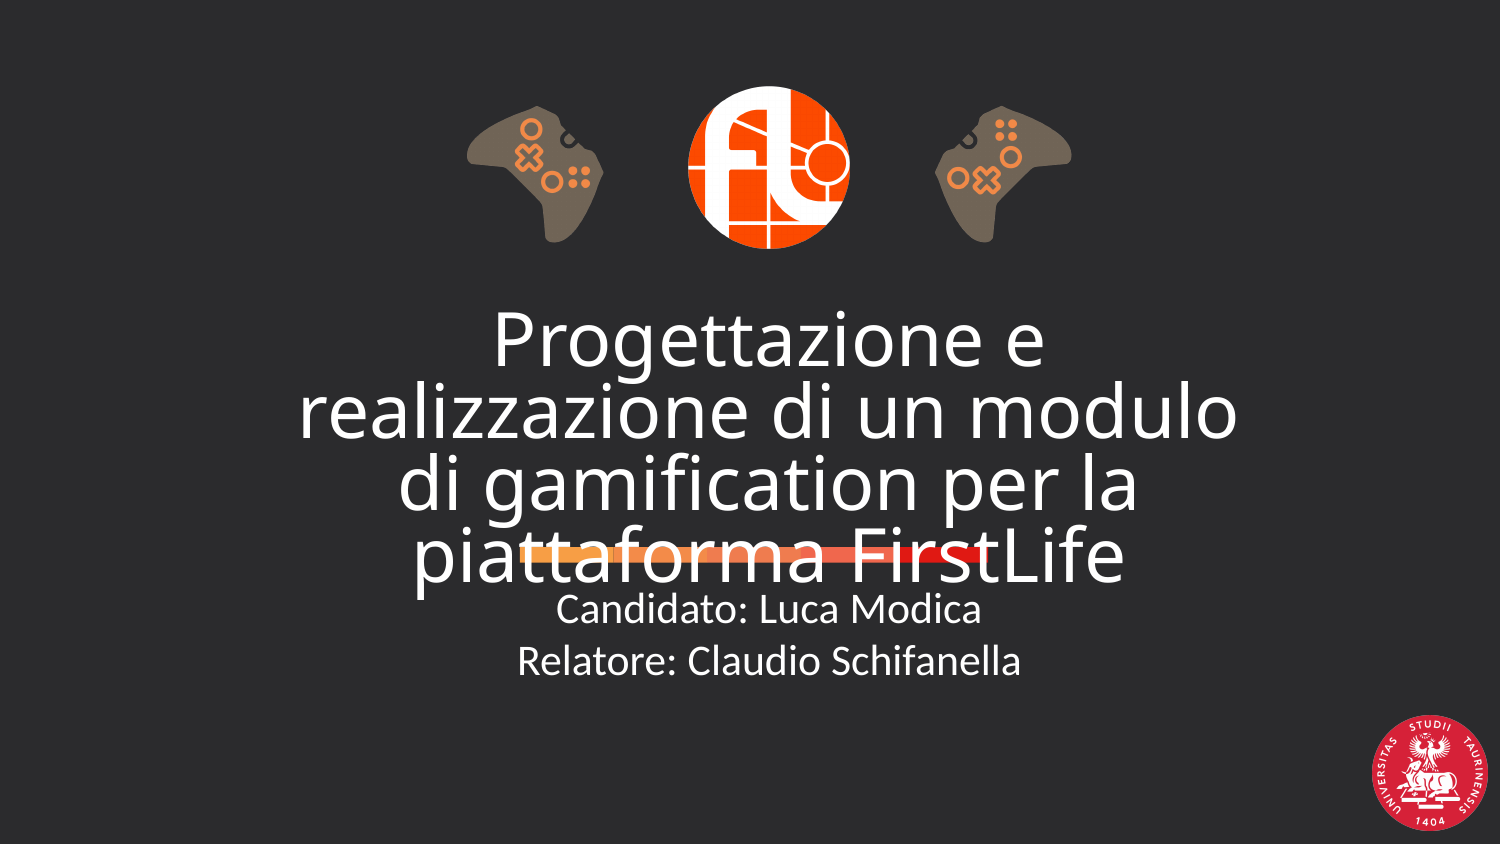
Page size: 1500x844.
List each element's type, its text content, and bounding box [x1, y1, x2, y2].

picture [445, 71, 638, 264]
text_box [519, 546, 989, 563]
picture [900, 71, 1093, 264]
text_box Candidato: Luca Modica Relatore: Claudio Schifanella [487, 564, 1052, 700]
picture [1371, 715, 1488, 832]
picture [688, 86, 851, 249]
text_box Progettazione e realizzazione di un modulo di gamification per la piattaforma FirstLife [244, 303, 1294, 548]
